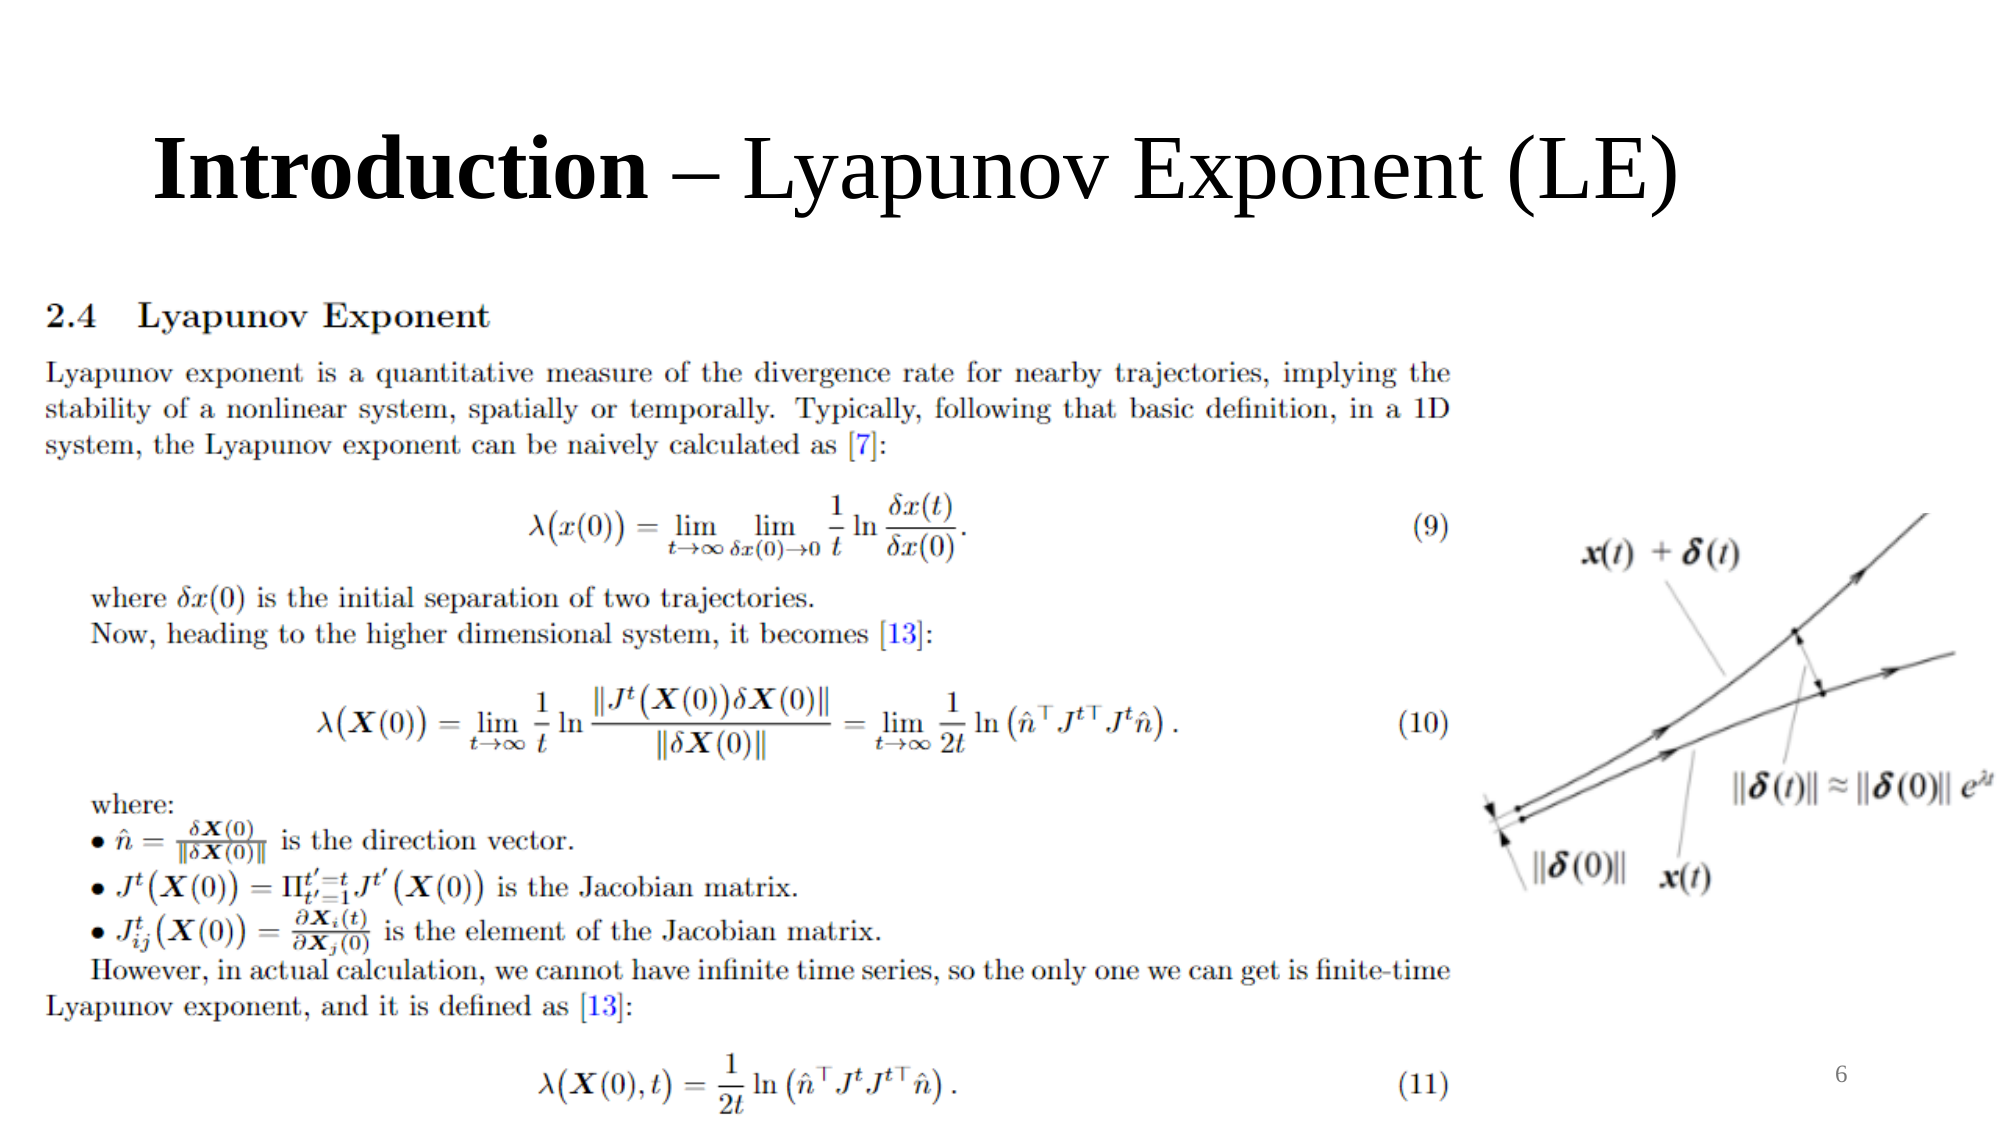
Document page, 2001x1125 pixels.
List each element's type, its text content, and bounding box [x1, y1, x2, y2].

slide_number 6 [1477, 1042, 1863, 1103]
picture [33, 293, 2000, 1125]
title Introduction – Lyapunov Exponent (LE) [137, 59, 1863, 278]
